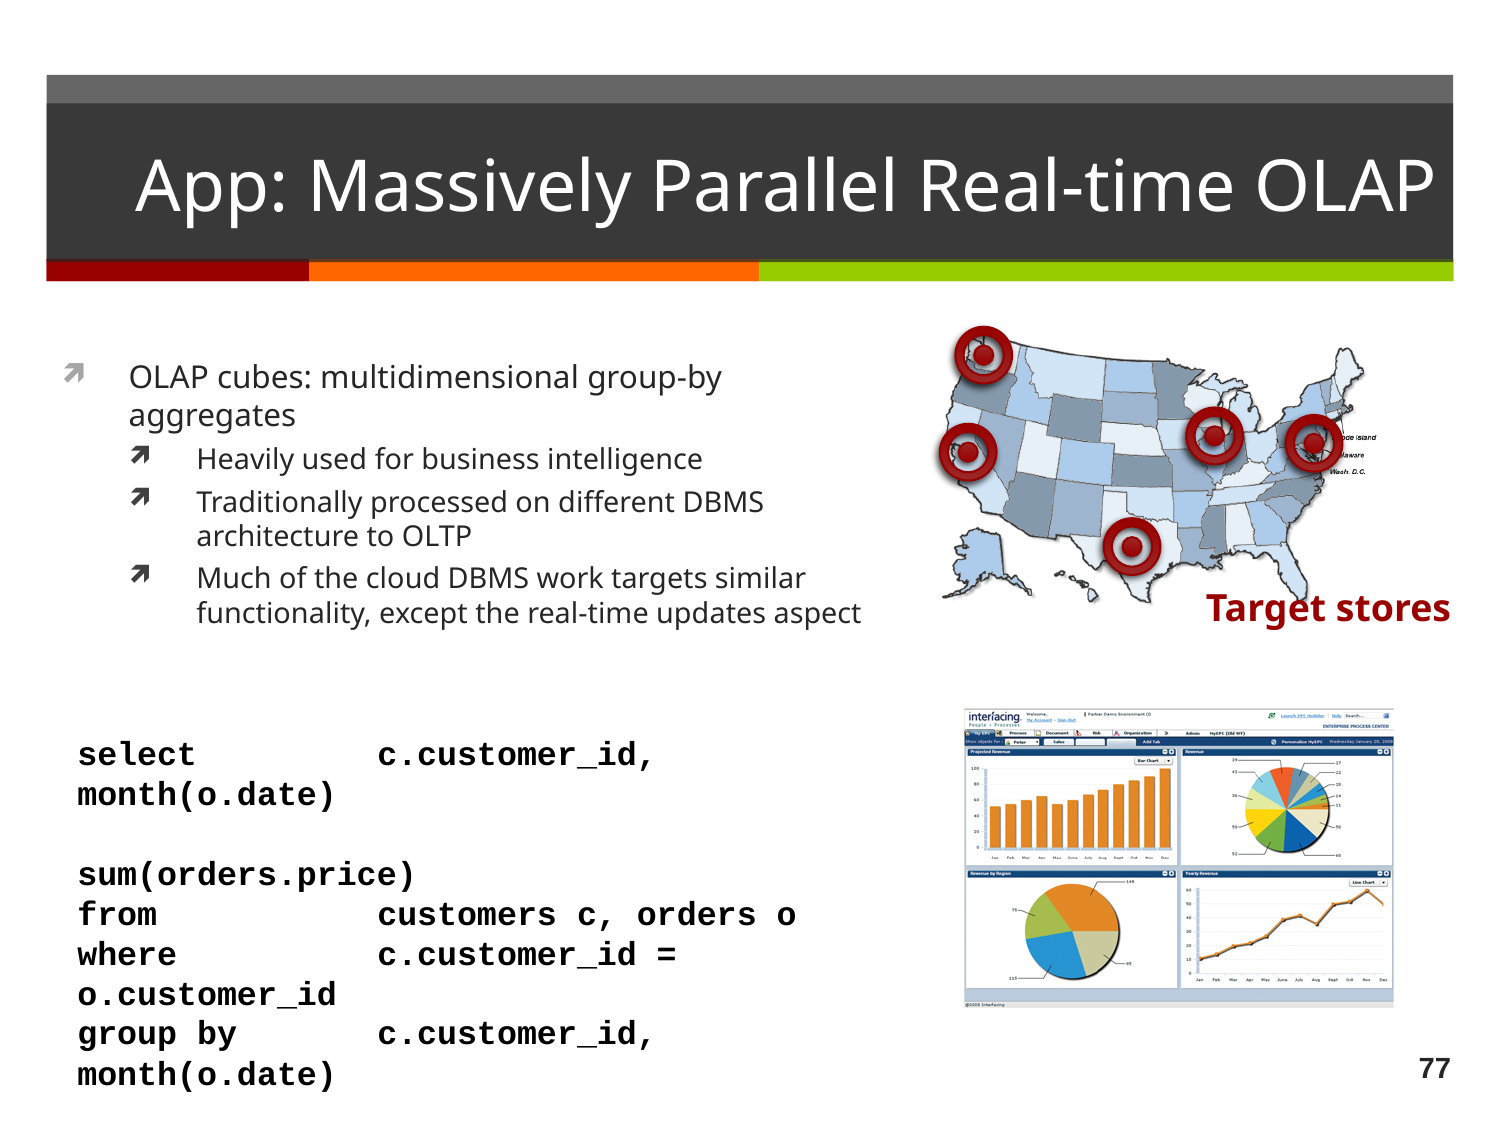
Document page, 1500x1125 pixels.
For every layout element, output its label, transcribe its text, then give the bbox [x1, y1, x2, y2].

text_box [1185, 406, 1244, 465]
title App: Massively Parallel Real-time OLAP [46, 103, 1454, 263]
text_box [954, 326, 1013, 384]
picture [939, 326, 1378, 610]
text_box Target stores [1191, 576, 1467, 637]
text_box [939, 423, 998, 481]
picture [939, 703, 1414, 1013]
list OLAP cubes: multidimensional group-by aggregates Heavily used for business intelligence Traditionally processed on different DBMS architecture to OLTP Much of the cloud DBMS work targets similar functionality, except the real-time updates aspect [46, 349, 881, 676]
text_box select c.customer_id, month(o.date) sum(orders.price) from customers c, orders o where c.customer_id = o.customer_id group by c.customer_id, month(o.date) [62, 724, 881, 1099]
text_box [1285, 414, 1343, 473]
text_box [1103, 517, 1161, 576]
